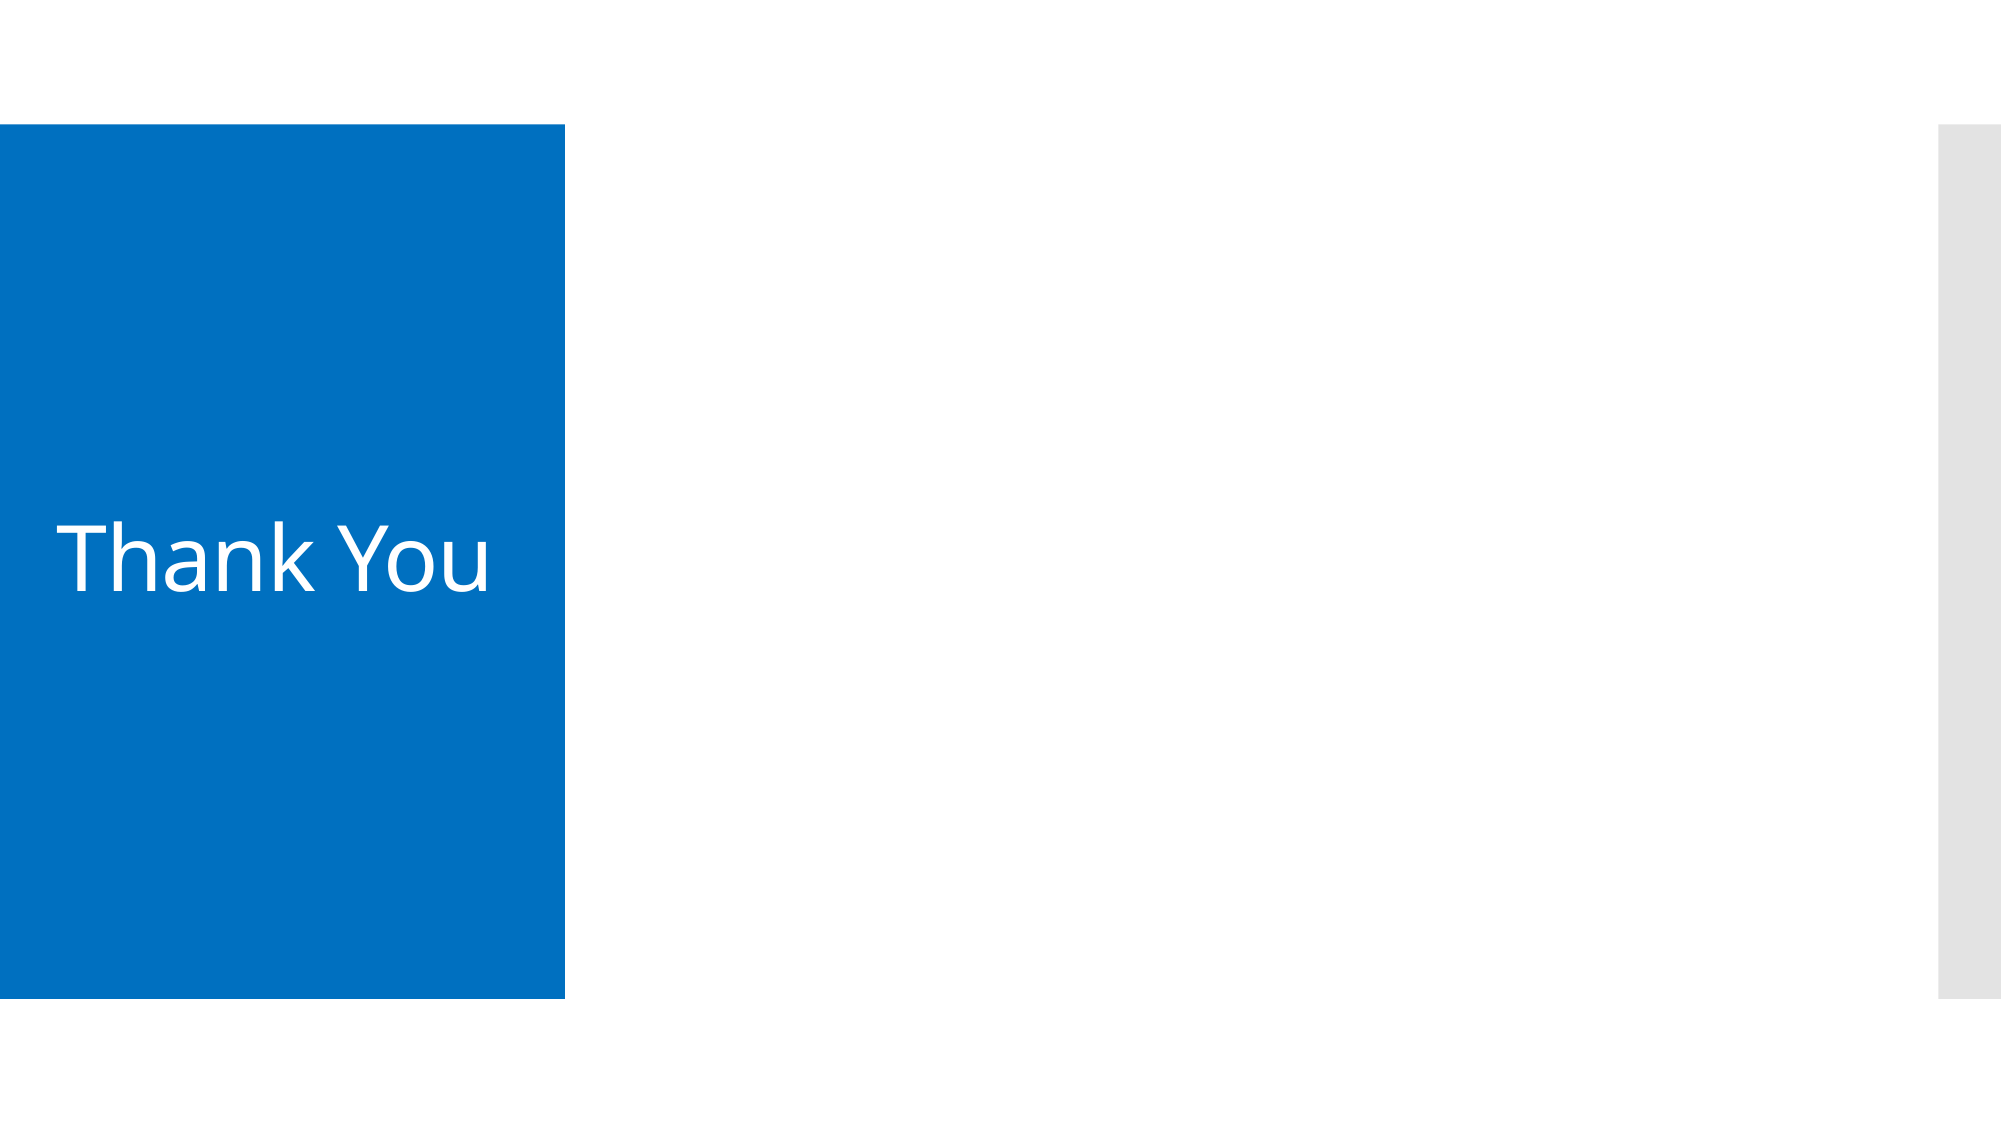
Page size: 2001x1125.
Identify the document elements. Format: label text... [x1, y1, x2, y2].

title Thank You [41, 184, 525, 940]
